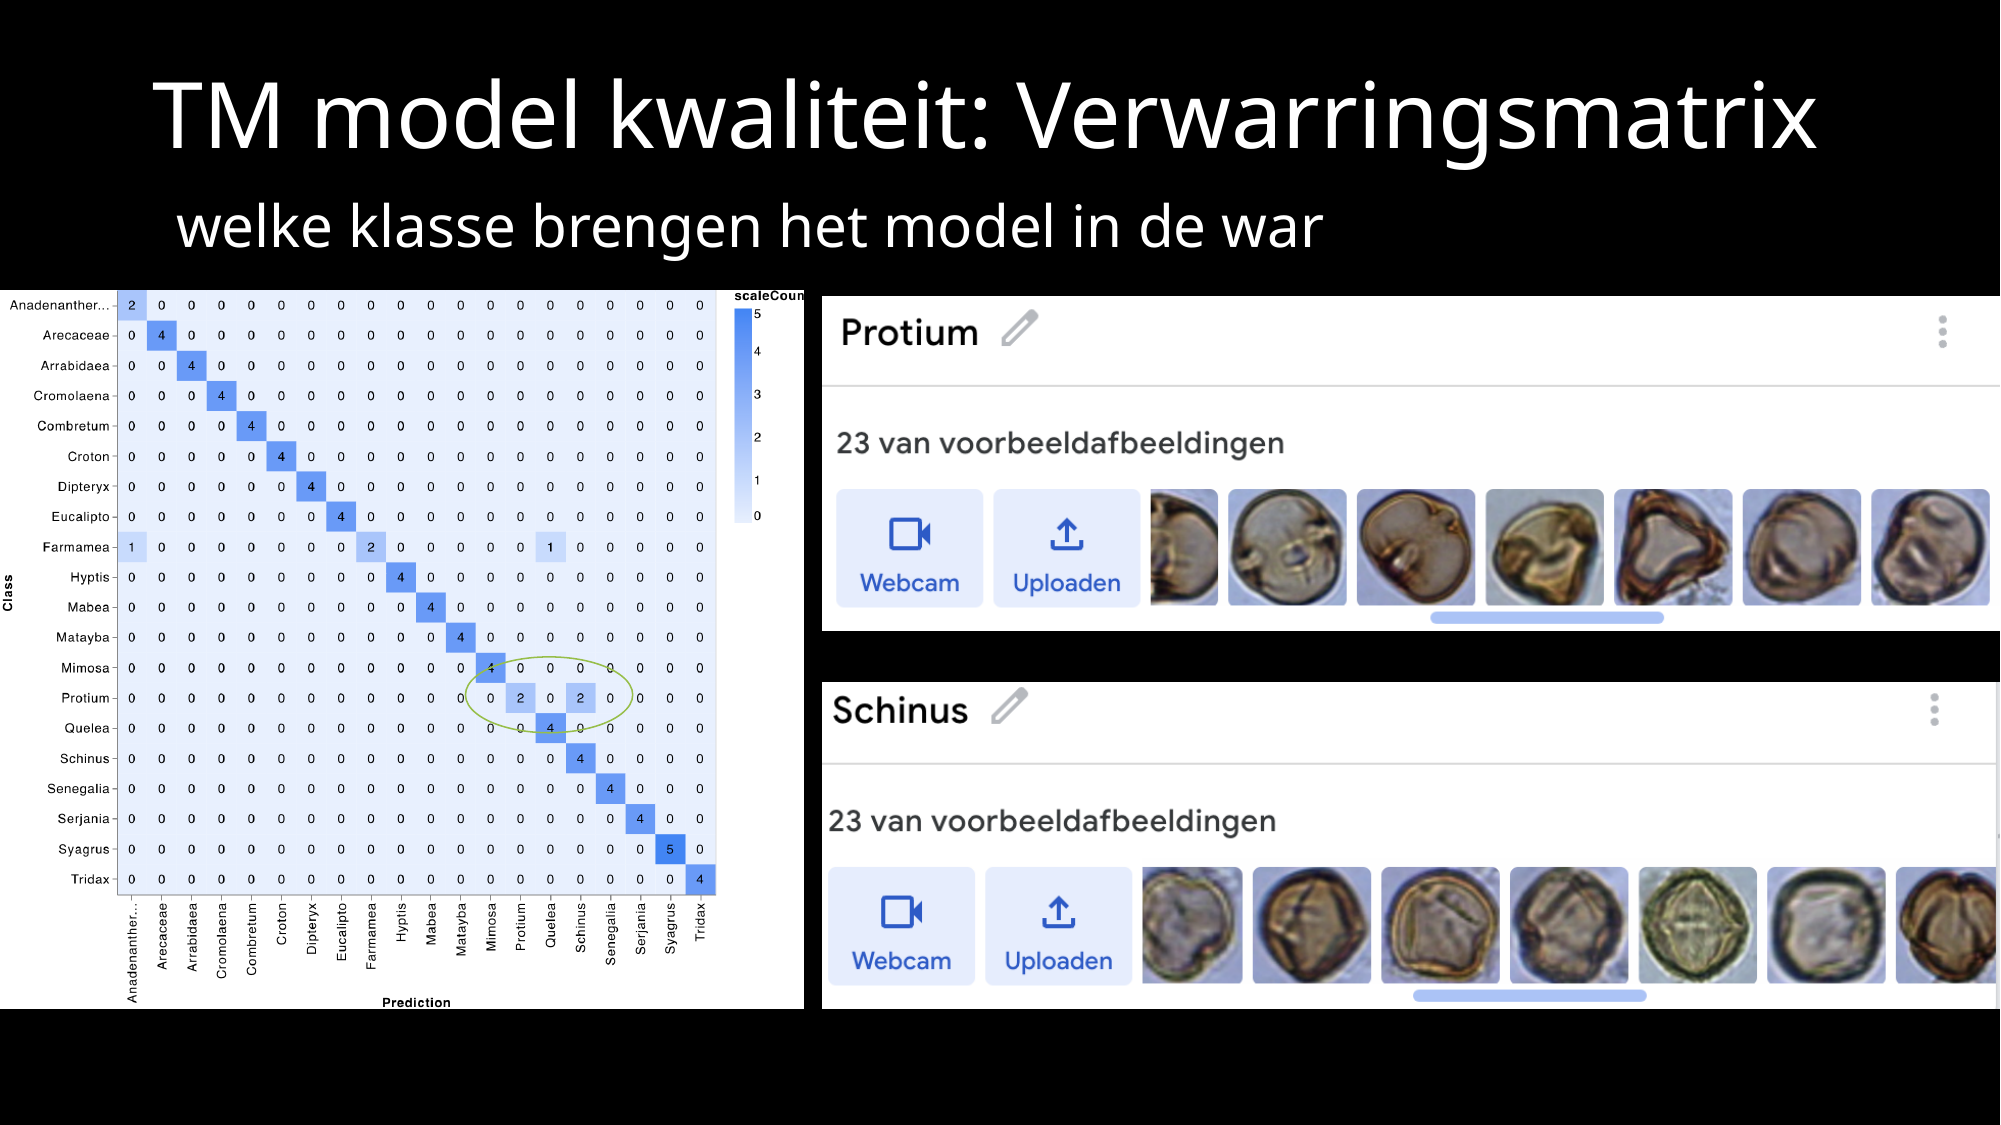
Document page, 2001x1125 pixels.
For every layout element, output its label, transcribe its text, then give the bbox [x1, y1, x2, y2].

title TM model kwaliteit: Verwarringsmatrix welke klasse brengen het model in de war [137, 59, 1897, 278]
picture [822, 682, 2000, 1009]
picture [0, 290, 804, 1009]
picture [822, 296, 2000, 631]
